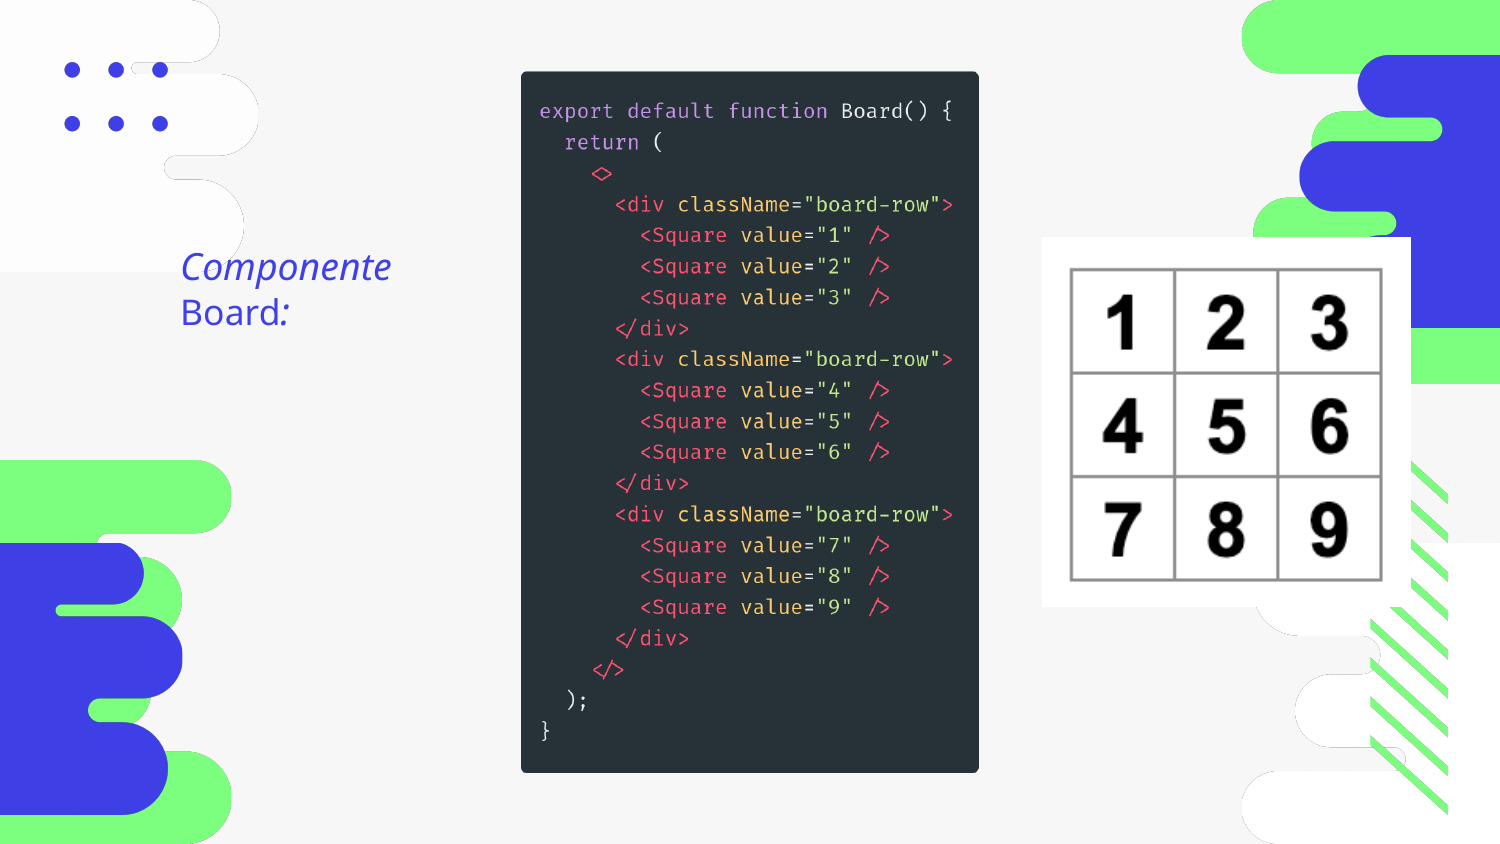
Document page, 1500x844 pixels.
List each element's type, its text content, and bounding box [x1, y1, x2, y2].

picture [457, 0, 1500, 844]
picture [0, 460, 232, 844]
text_box Componente Board: [169, 237, 452, 339]
picture [0, 0, 259, 272]
